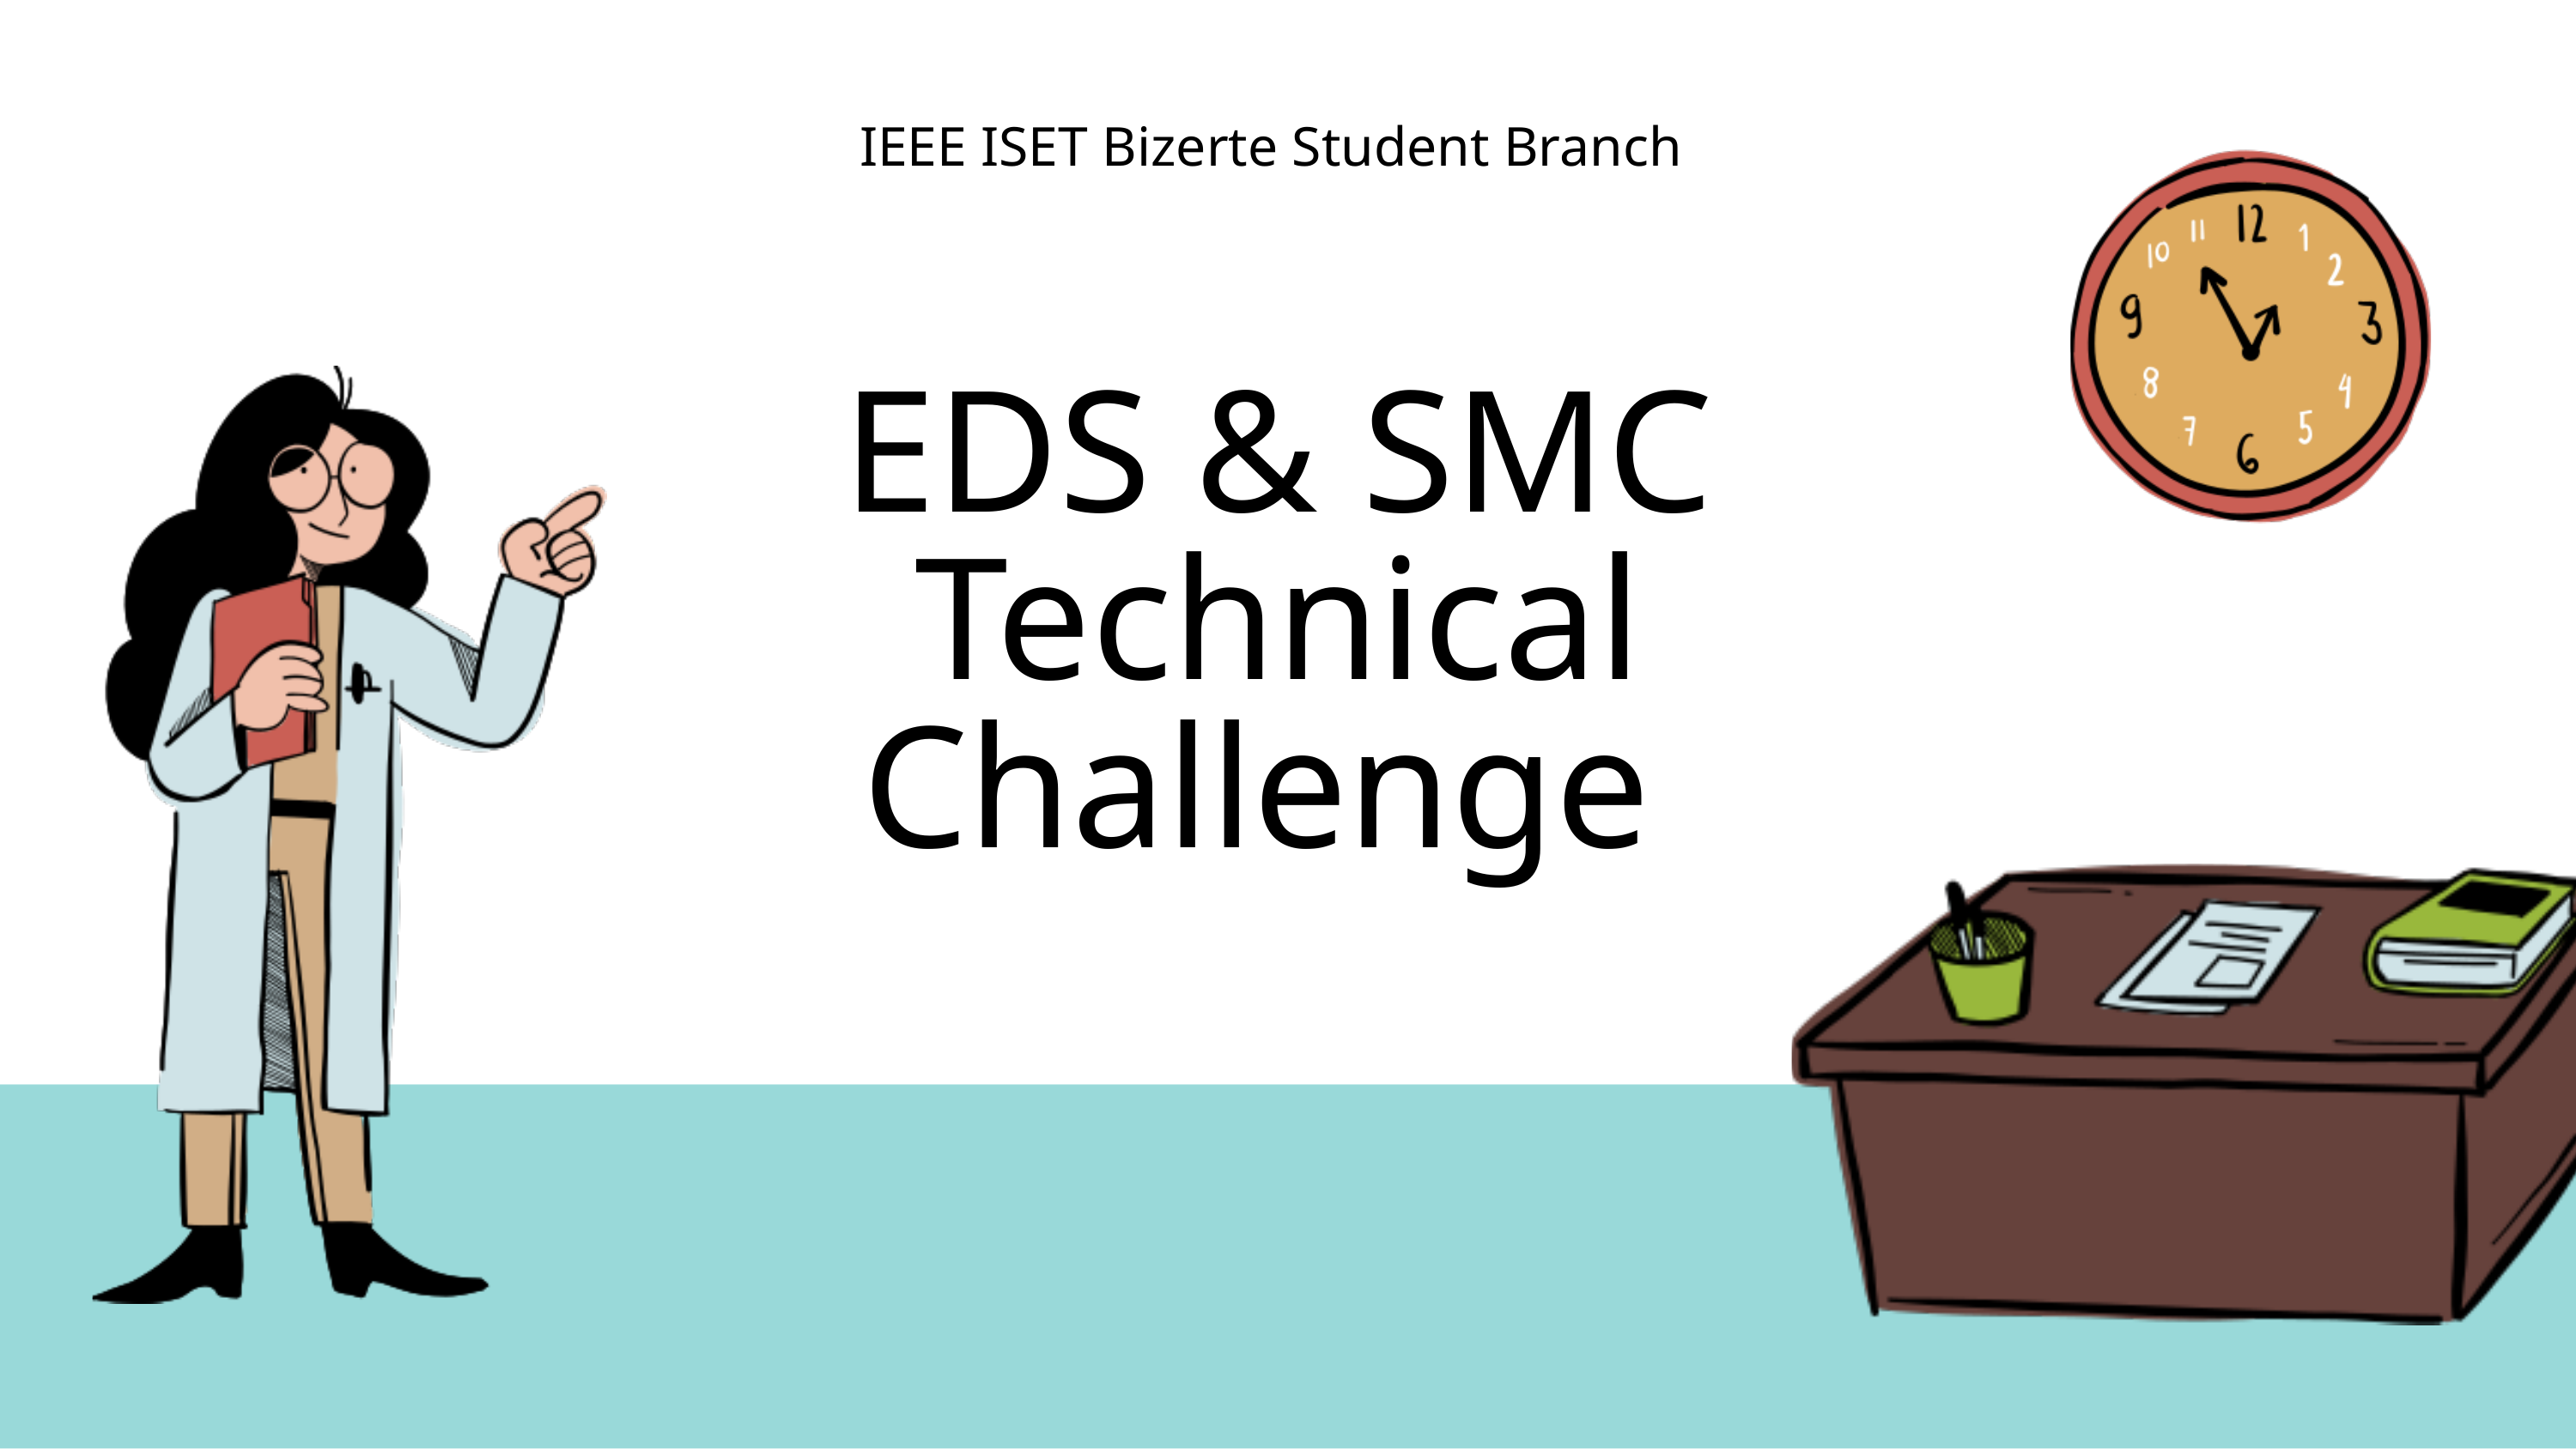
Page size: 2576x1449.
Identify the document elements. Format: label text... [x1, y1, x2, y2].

text_box [92, 366, 608, 1304]
text_box EDS & SMC Technical Challenge [608, 377, 1998, 882]
text_box [1791, 864, 2576, 1325]
text_box [2069, 144, 2432, 524]
text_box IEEE ISET Bizerte Student Branch [607, 101, 1950, 178]
text_box [0, 1084, 2576, 1449]
